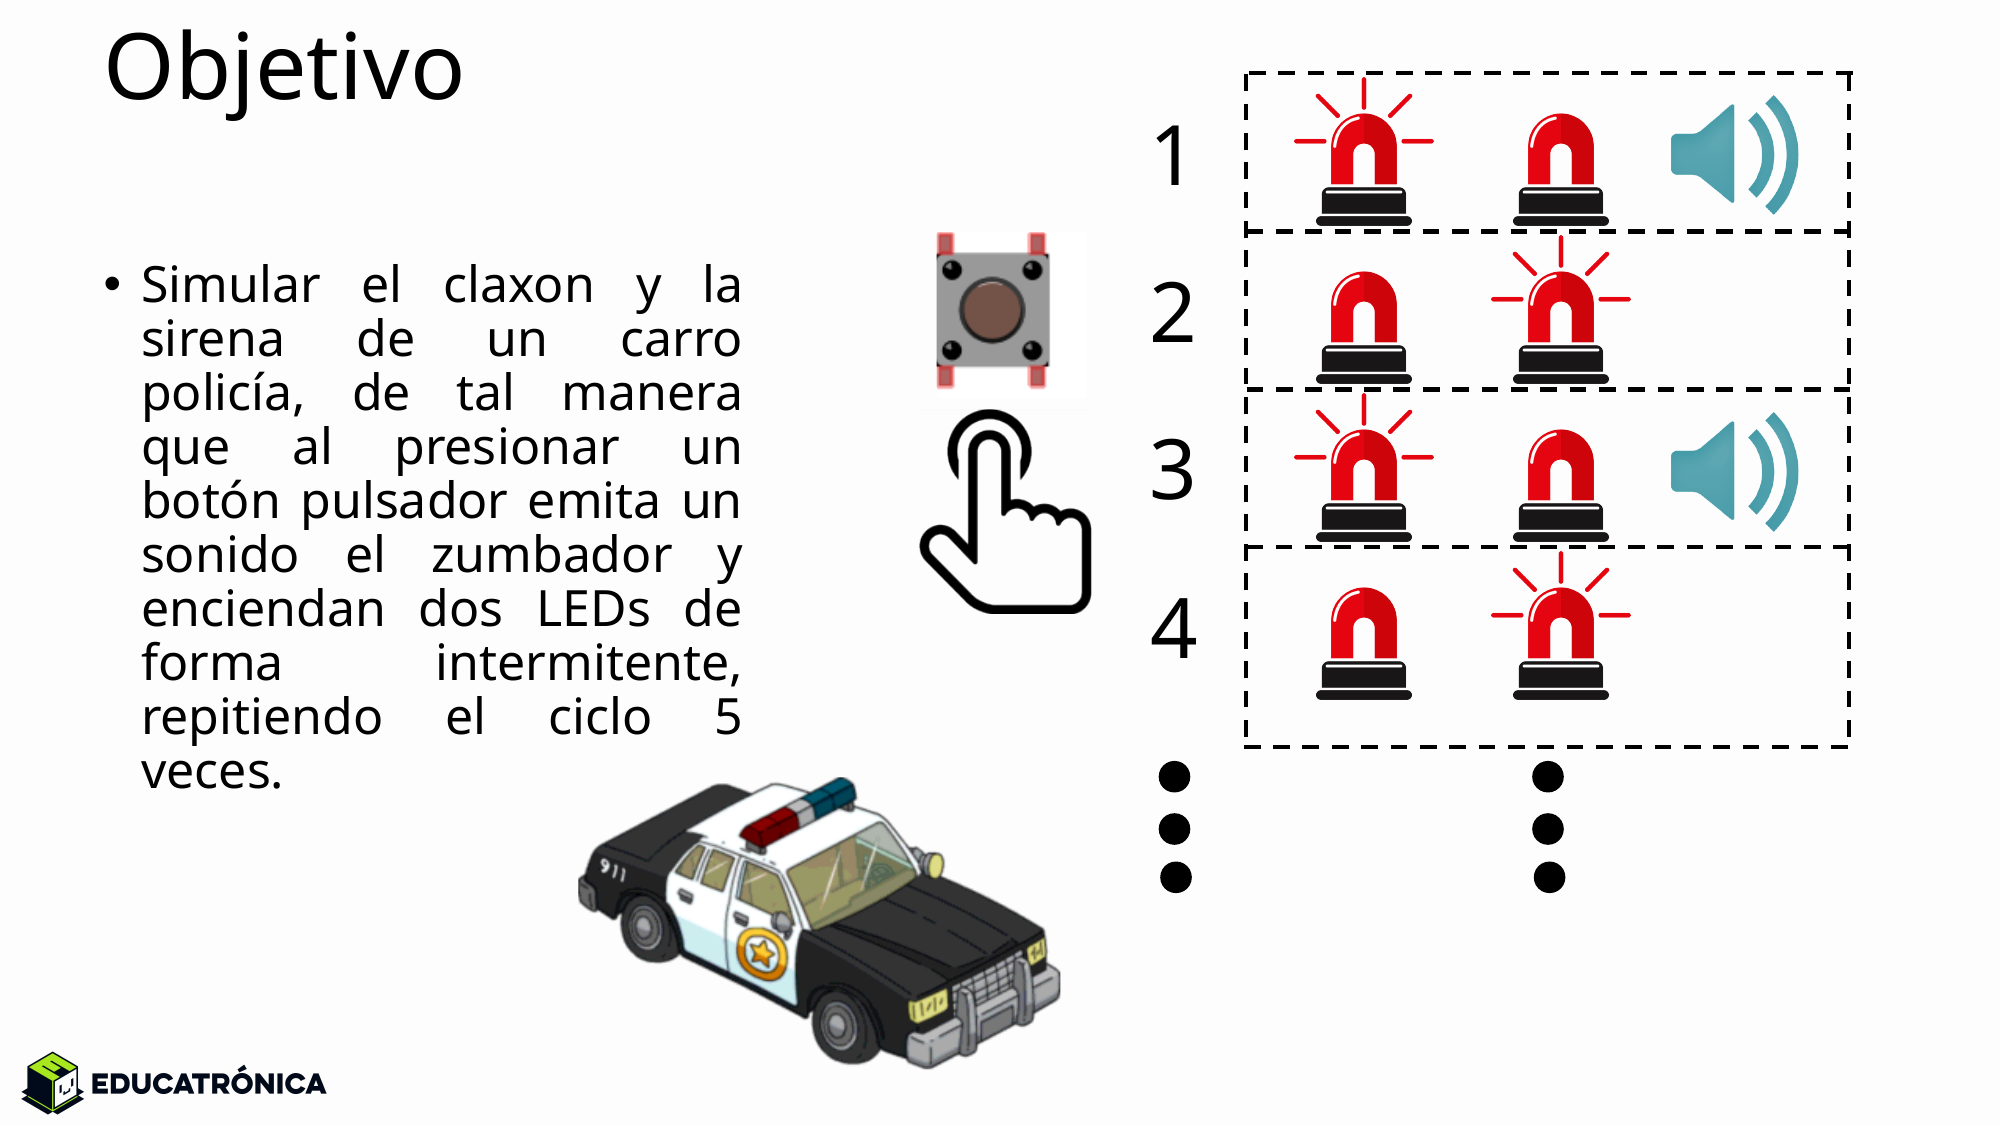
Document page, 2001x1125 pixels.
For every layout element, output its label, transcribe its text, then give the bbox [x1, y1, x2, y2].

picture [19, 1048, 330, 1118]
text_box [918, 69, 1861, 893]
title Objetivo [88, 7, 1912, 133]
list Simular el claxon y la sirena de un carro policía, de tal manera que al presionar un botón pulsador emita un sonido el zumbador y enciendan dos LEDs de forma intermitente, repitiendo el ciclo 5 veces. [88, 252, 759, 1037]
picture [576, 776, 1062, 1071]
